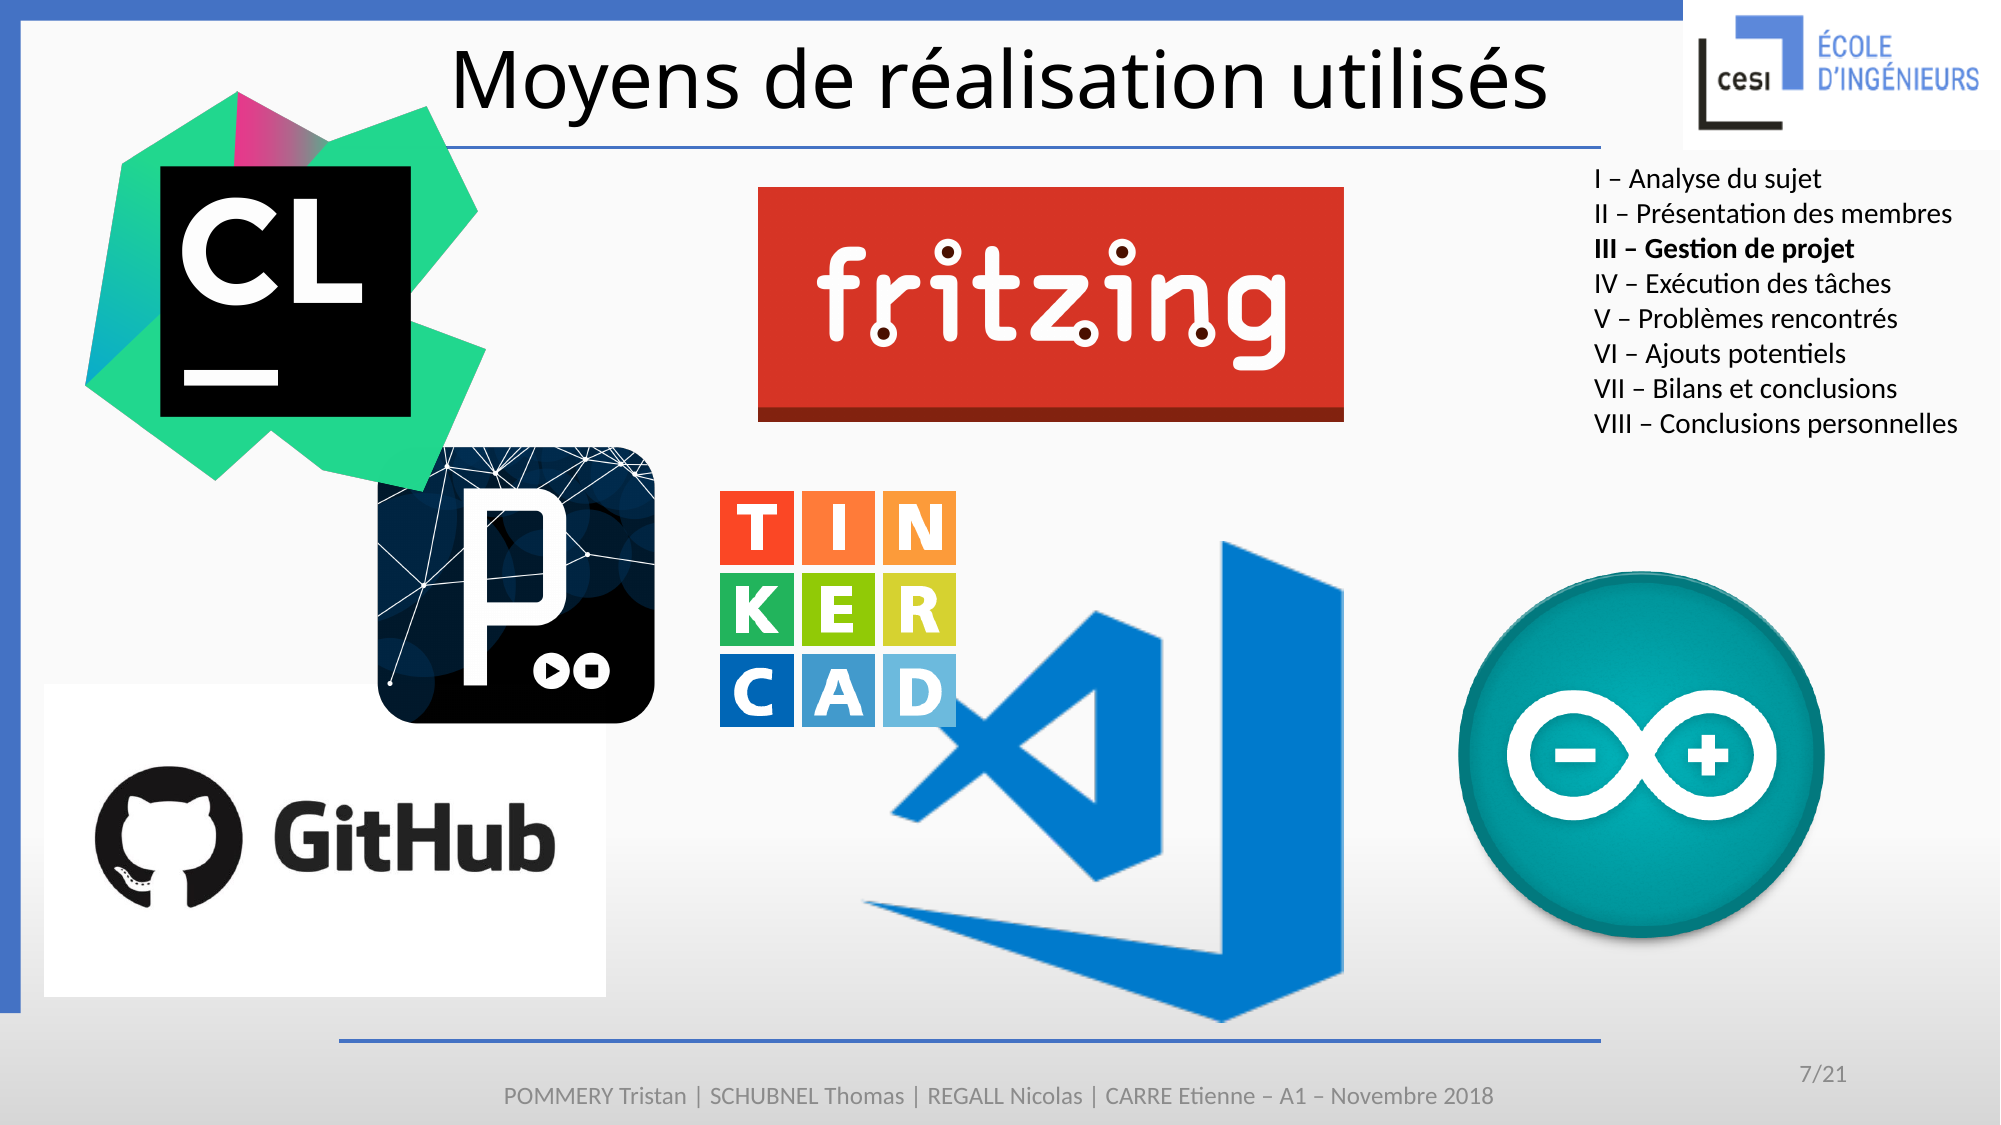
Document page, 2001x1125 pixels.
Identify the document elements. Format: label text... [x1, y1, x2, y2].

slide_number 7/21 [1412, 1042, 1863, 1103]
picture [720, 491, 1344, 1023]
title Moyens de réalisation utilisés [429, 29, 1570, 136]
text_box [0, 22, 22, 1014]
picture [1441, 557, 1842, 958]
picture [758, 187, 1344, 422]
text_box [0, 0, 1683, 22]
text_box I – Analyse du sujet II – Présentation des membres III – Gestion de projet IV – Exécution des tâches V – Problèmes rencontrés VI – Ajouts potentiels VII – Bilans et conclusions VIII – Conclusions personnelles [1579, 151, 2000, 447]
picture [43, 91, 660, 997]
footer POMMERY Tristan | SCHUBNEL Thomas | REGALL Nicolas | CARRE Etienne – A1 – Novembre 2018 [137, 1065, 1863, 1125]
picture [1683, 0, 2000, 150]
